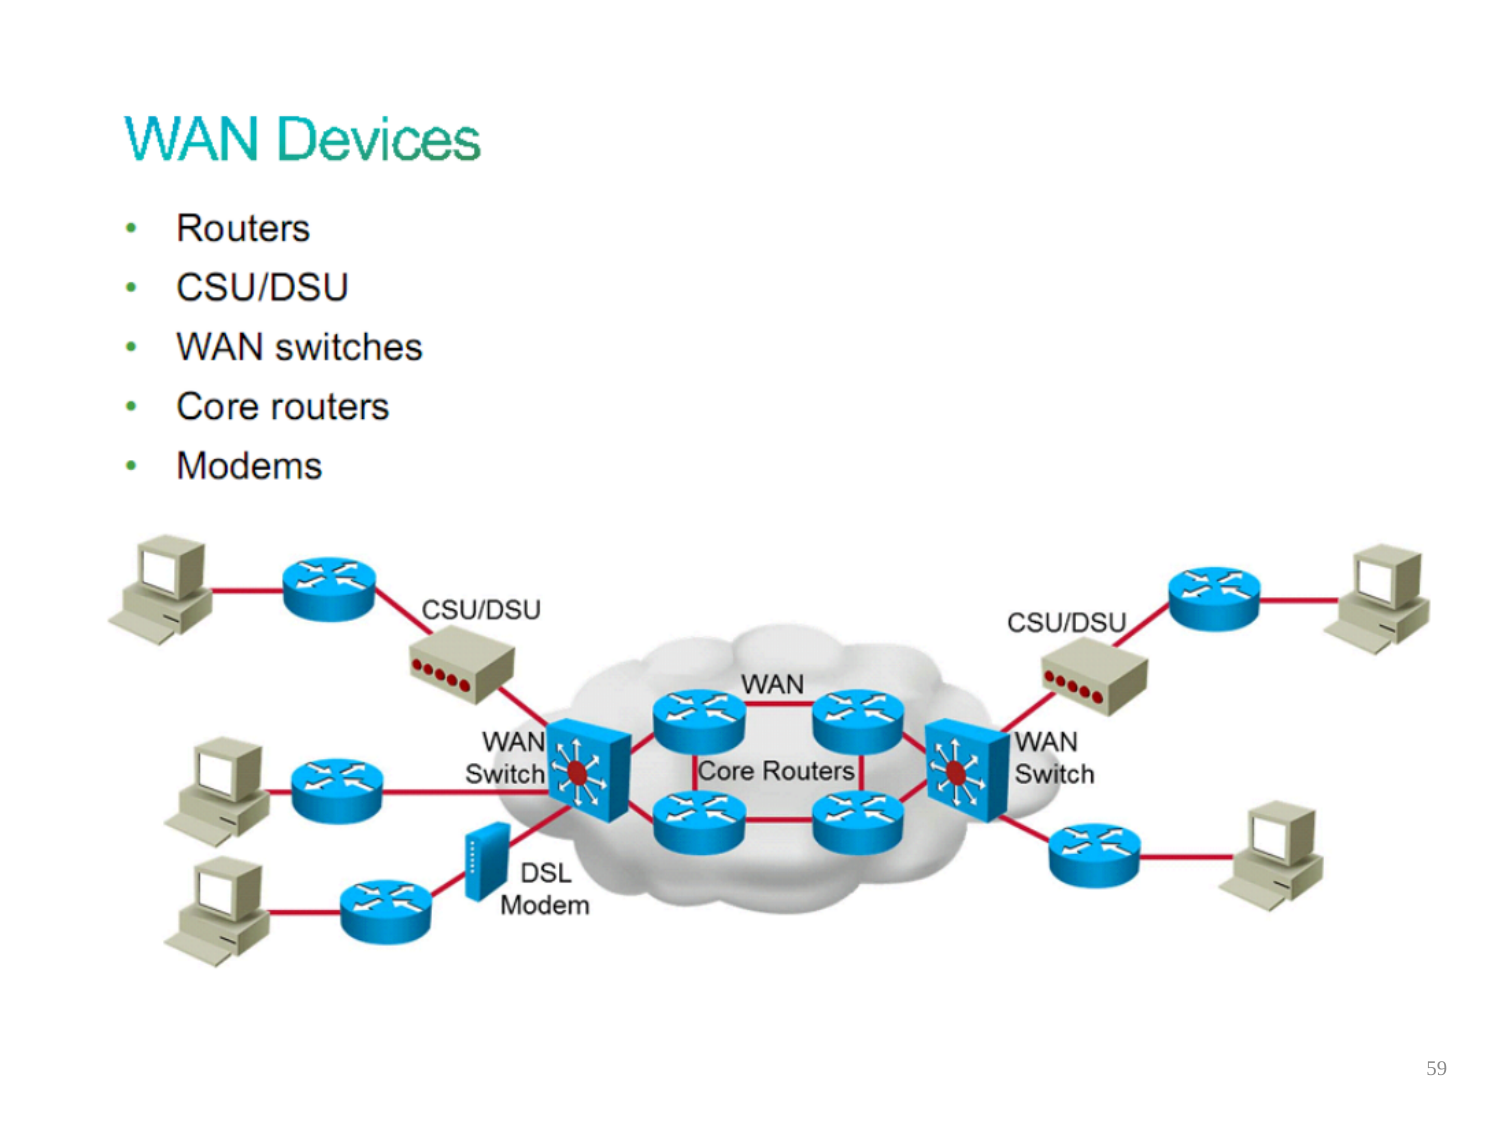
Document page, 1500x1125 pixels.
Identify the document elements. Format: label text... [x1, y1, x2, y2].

slide_number 59 [1124, 1037, 1463, 1097]
picture [99, 104, 1451, 987]
